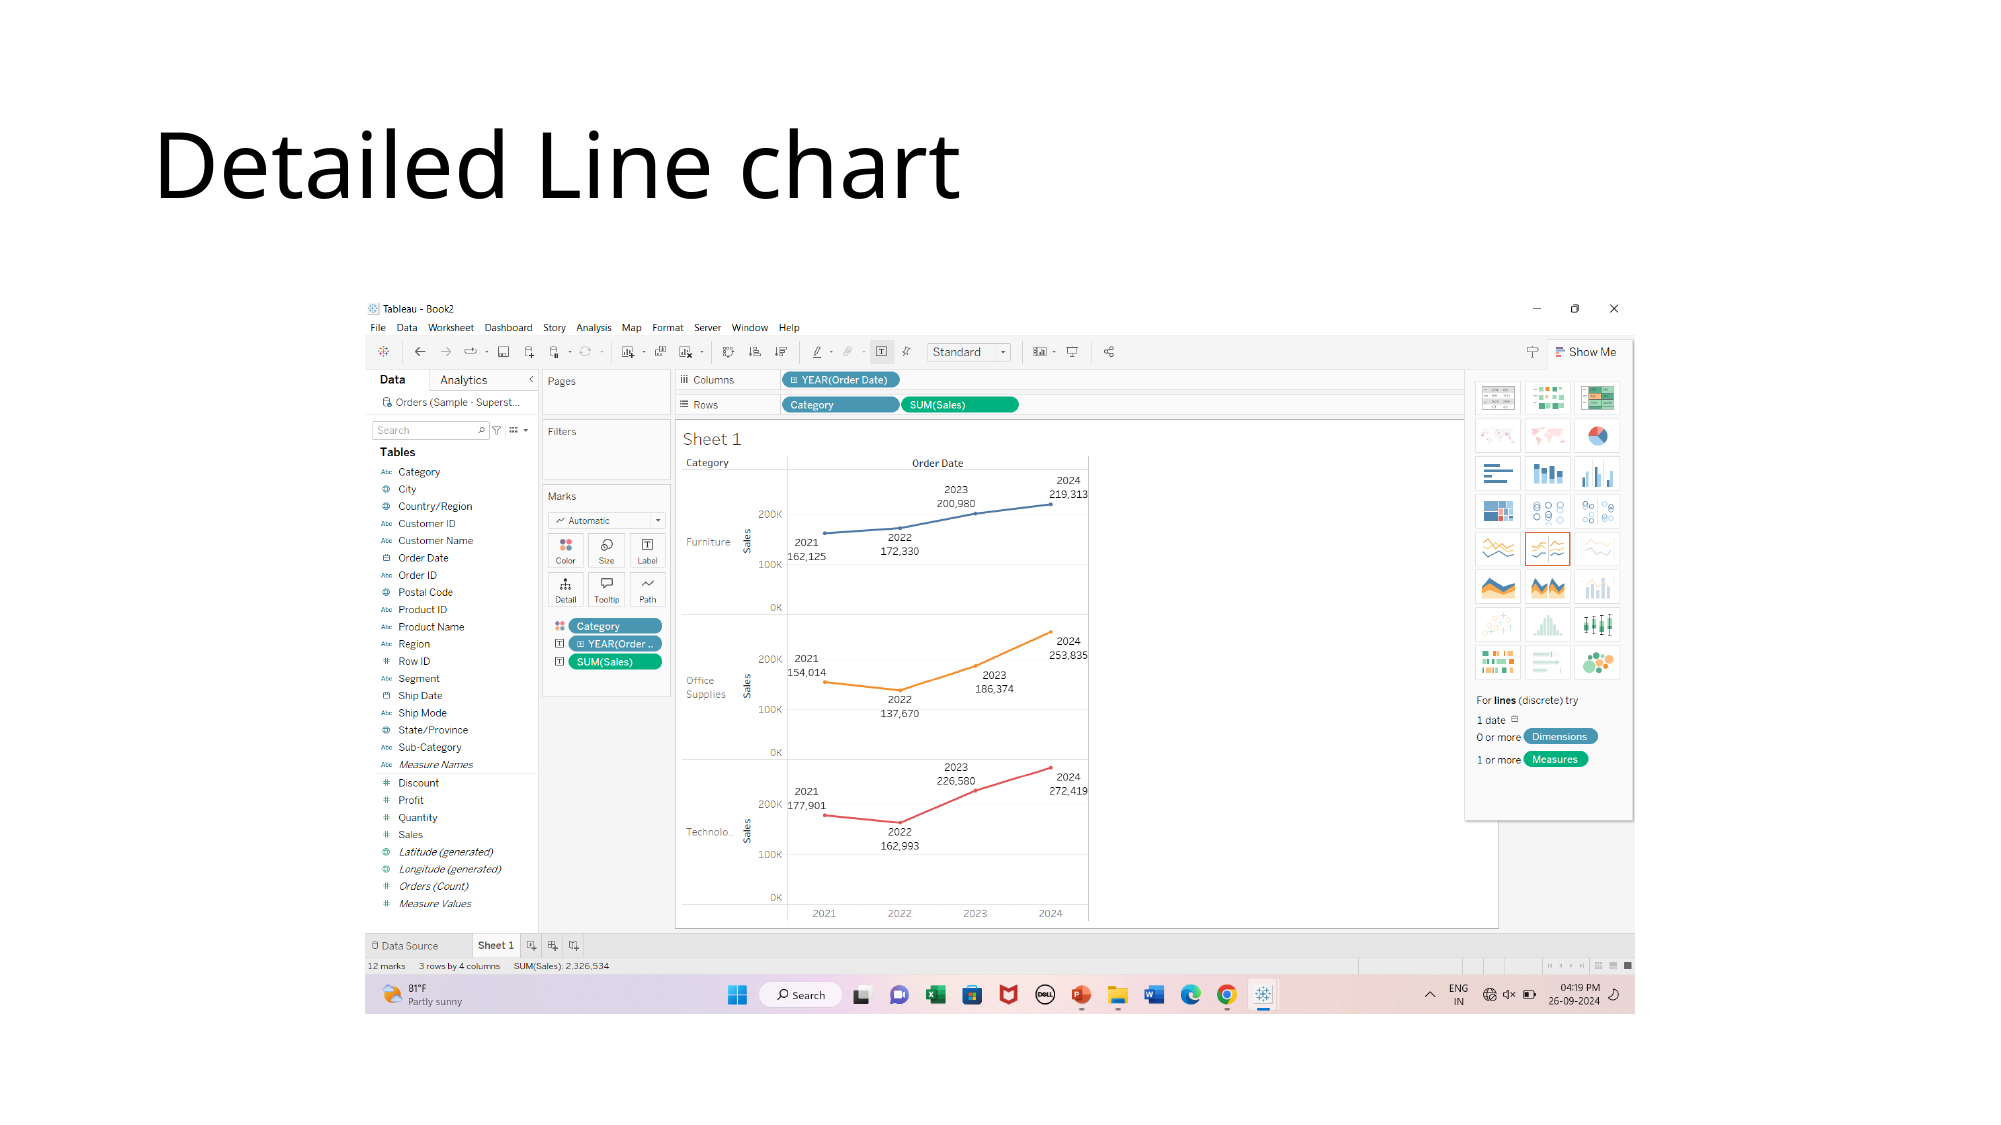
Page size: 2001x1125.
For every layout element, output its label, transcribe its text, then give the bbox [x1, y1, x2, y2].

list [365, 299, 1635, 1014]
title Detailed Line chart [137, 59, 1863, 278]
